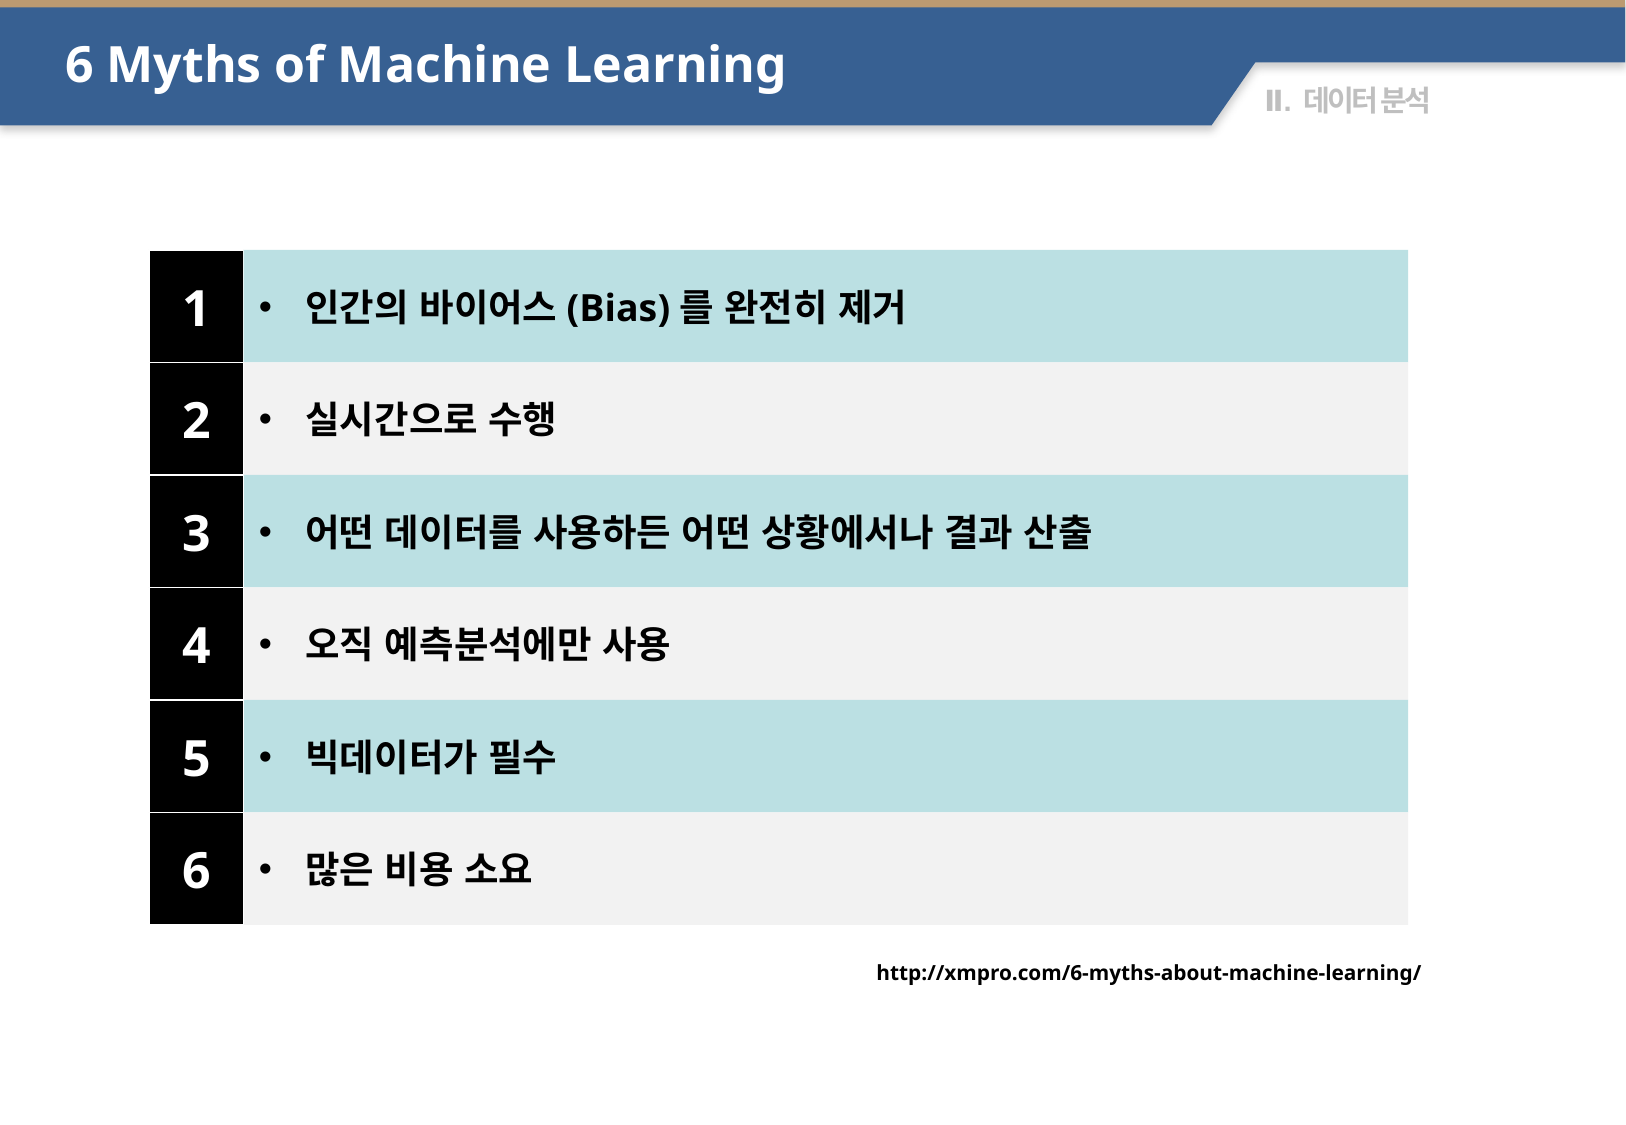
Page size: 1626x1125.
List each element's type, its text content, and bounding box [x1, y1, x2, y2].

text_box http://xmpro.com/6-myths-about-machine-learning/ [861, 952, 1442, 996]
text_box 6 Myths of Machine Learning [50, 36, 1297, 100]
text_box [148, 249, 1409, 926]
